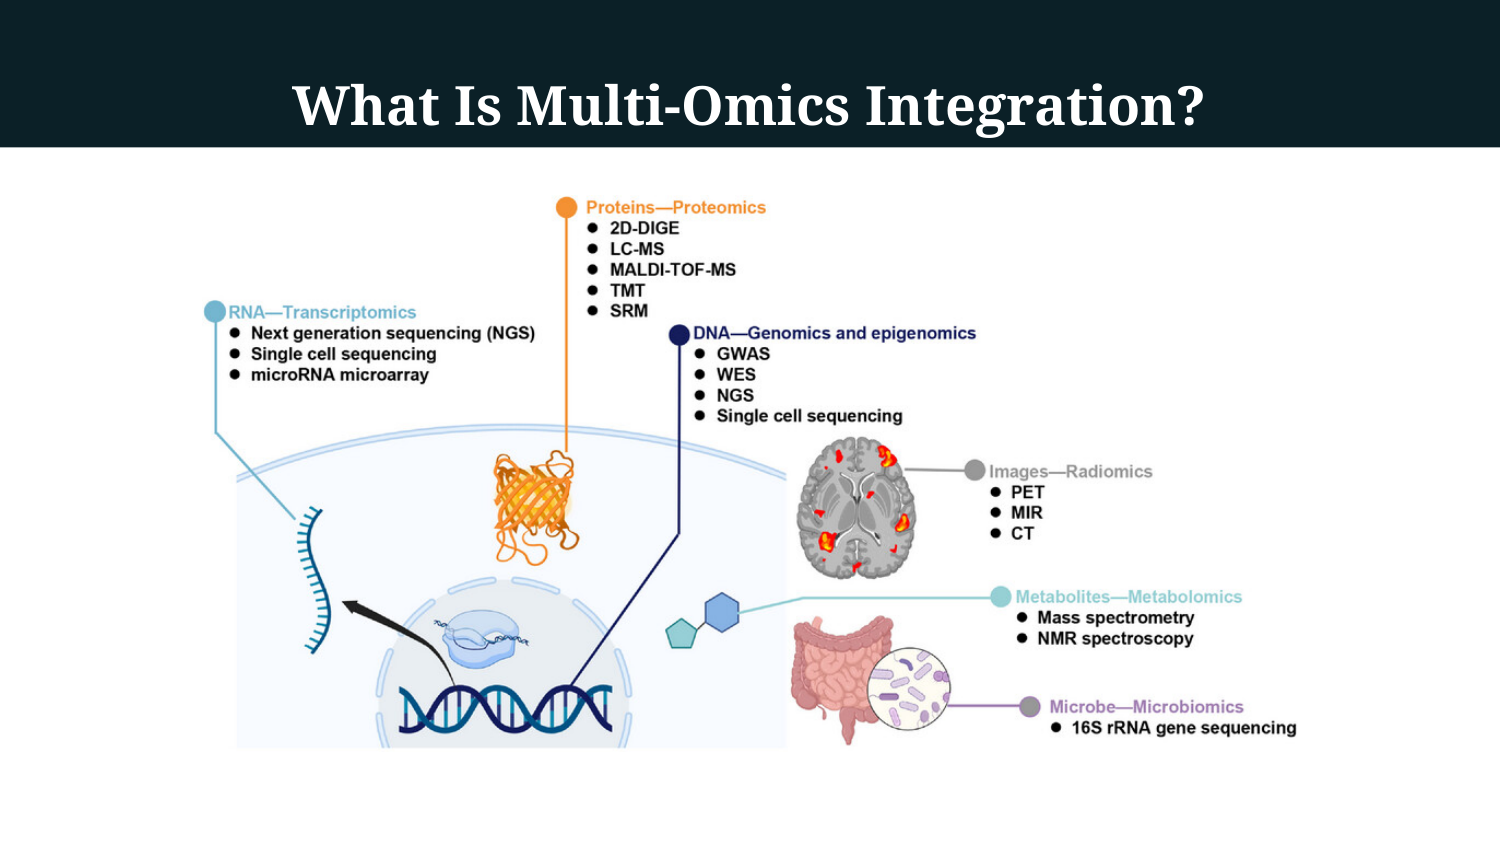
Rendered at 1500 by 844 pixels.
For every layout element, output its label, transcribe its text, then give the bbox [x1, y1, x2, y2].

picture [201, 195, 1299, 753]
title What Is Multi-Omics Integration? [75, 33, 1425, 175]
